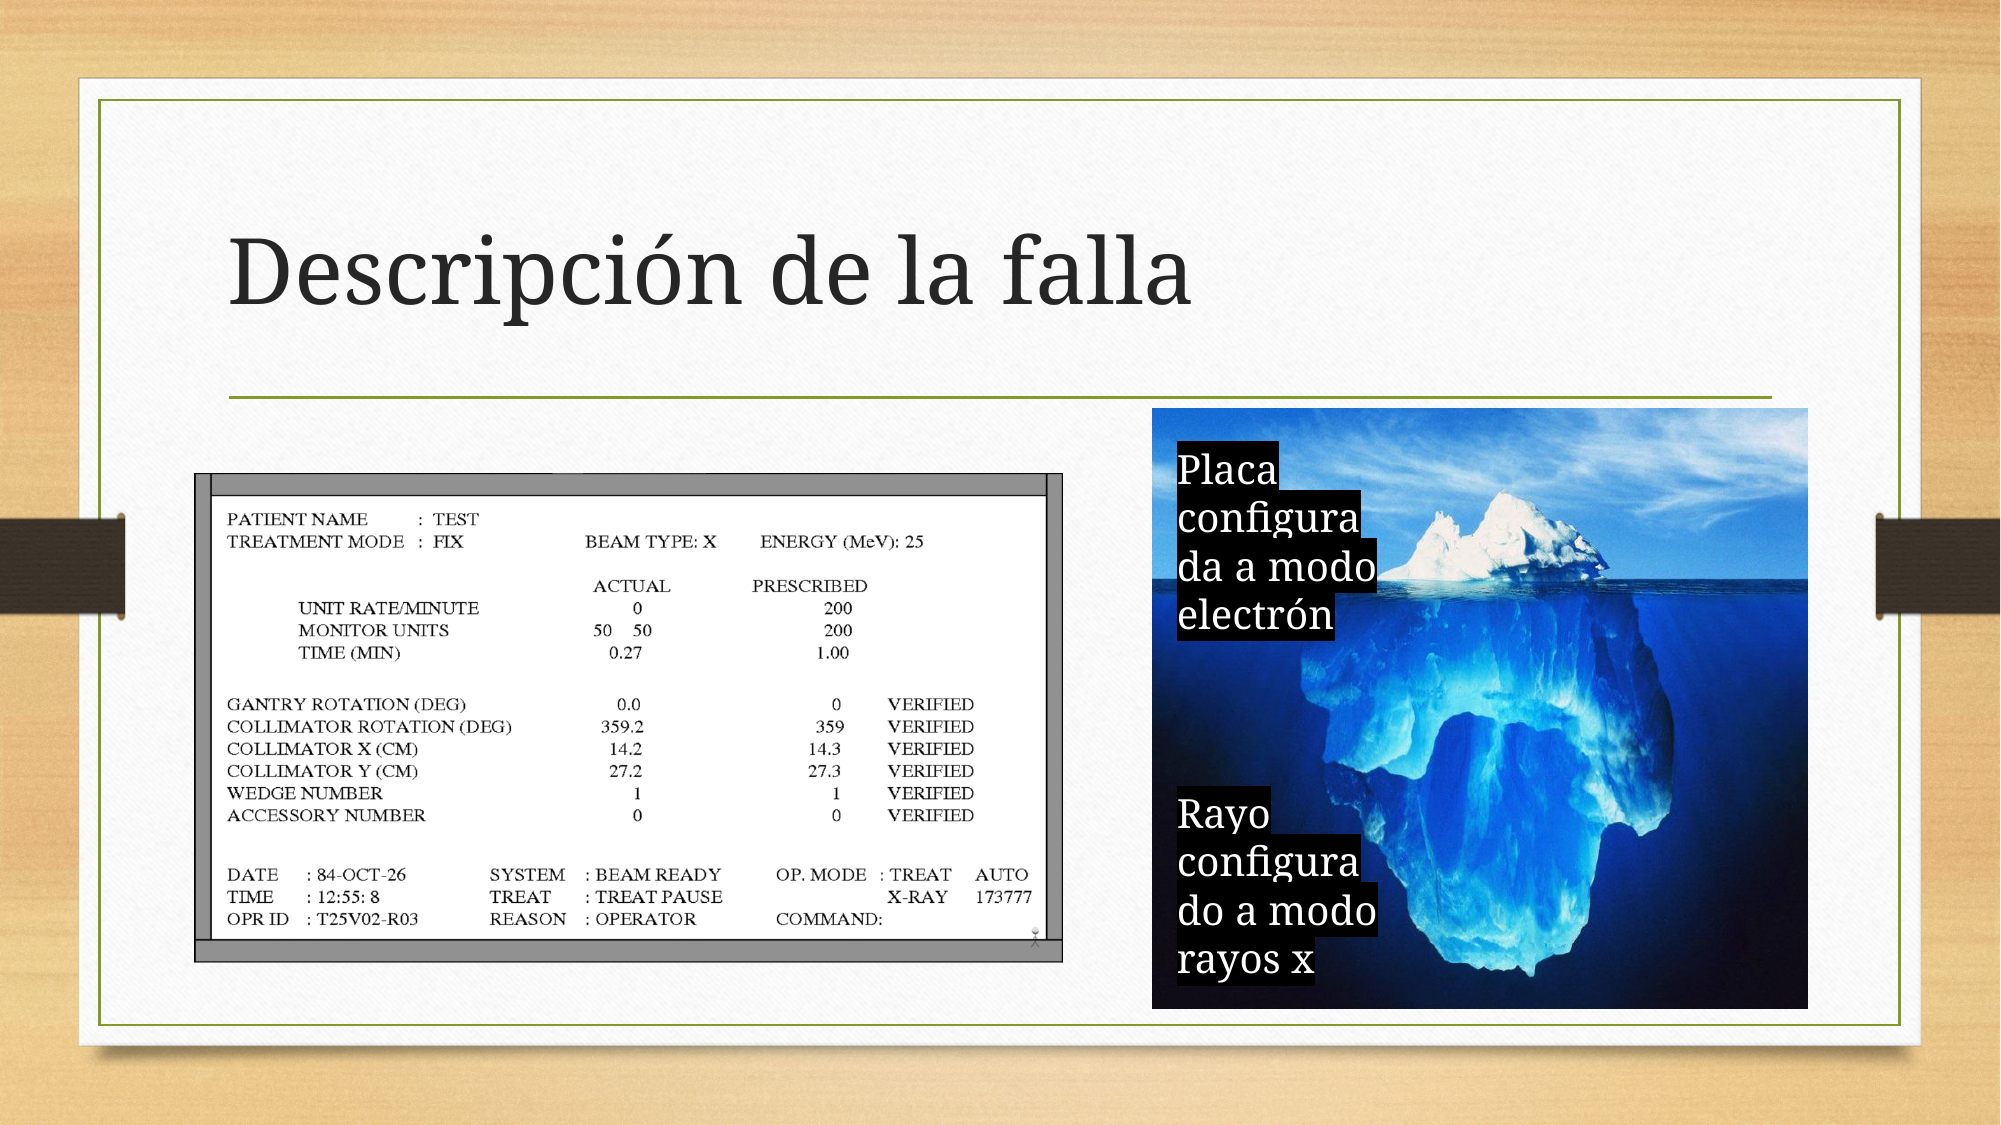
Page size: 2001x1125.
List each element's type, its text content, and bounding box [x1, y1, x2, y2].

picture [0, 0, 2001, 1125]
title Descripción de la falla [212, 161, 1788, 375]
text_box [1128, 280, 1862, 495]
